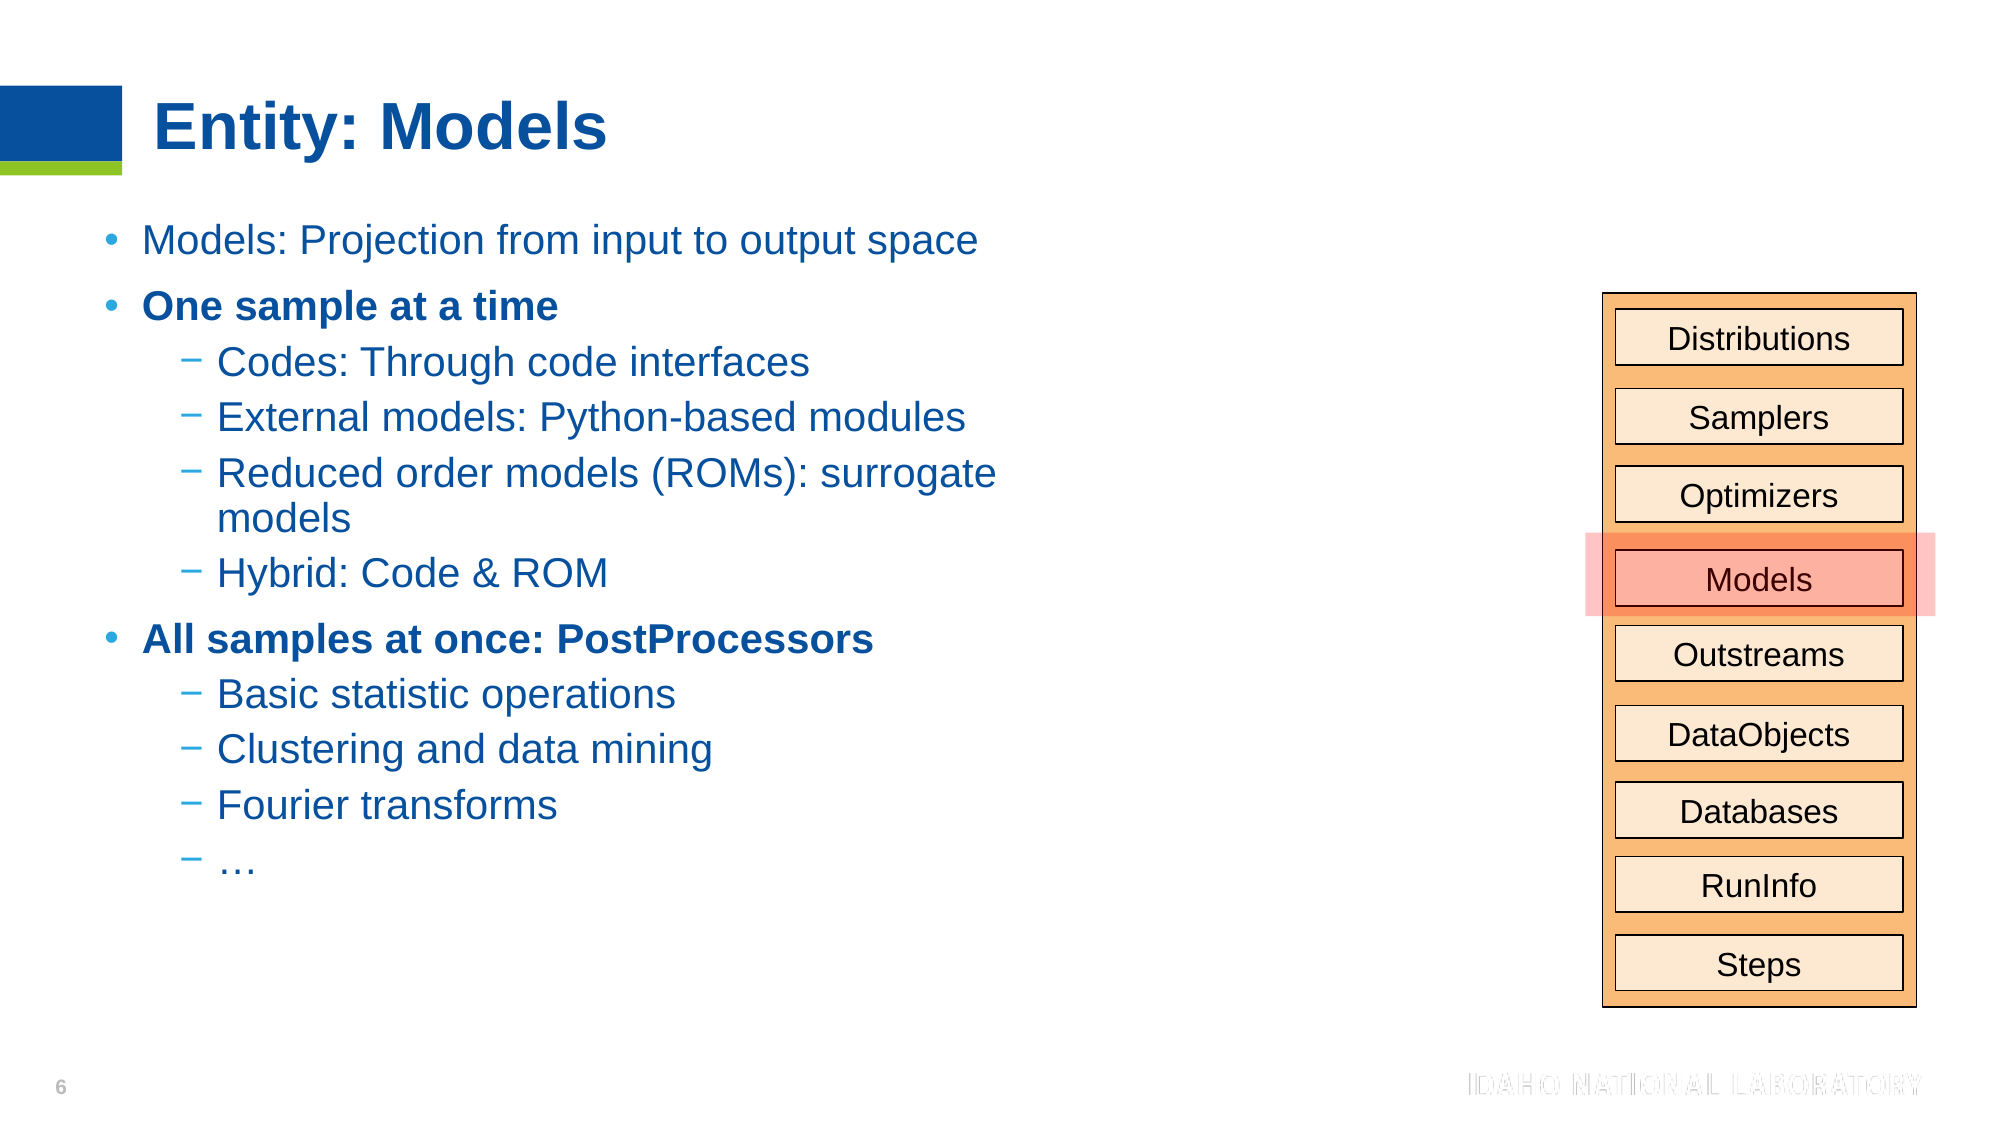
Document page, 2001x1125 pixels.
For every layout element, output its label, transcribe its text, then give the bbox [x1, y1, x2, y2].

slide_number 6 [25, 1065, 97, 1125]
text_box Outstreams [1615, 625, 1903, 682]
text_box Distributions [1615, 309, 1903, 365]
text_box Optimizers [1615, 466, 1903, 522]
text_box RunInfo [1615, 856, 1903, 913]
text_box DataObjects [1615, 705, 1903, 762]
text_box [1602, 617, 1917, 1007]
text_box [1602, 292, 1917, 532]
list Models: Projection from input to output space One sample at a time Codes: Through code interfaces External models: Python-based modules Reduced order models (ROMs): surrogate models Hybrid: Code & ROM All samples at once: PostProcessors Basic statistic operations Clustering and data mining Fourier transforms … [104, 219, 1044, 1093]
text_box Samplers [1615, 388, 1903, 445]
text_box [1585, 532, 1936, 617]
text_box Steps [1615, 934, 1903, 991]
title Entity: Models [153, 91, 1863, 174]
text_box Databases [1615, 782, 1903, 838]
